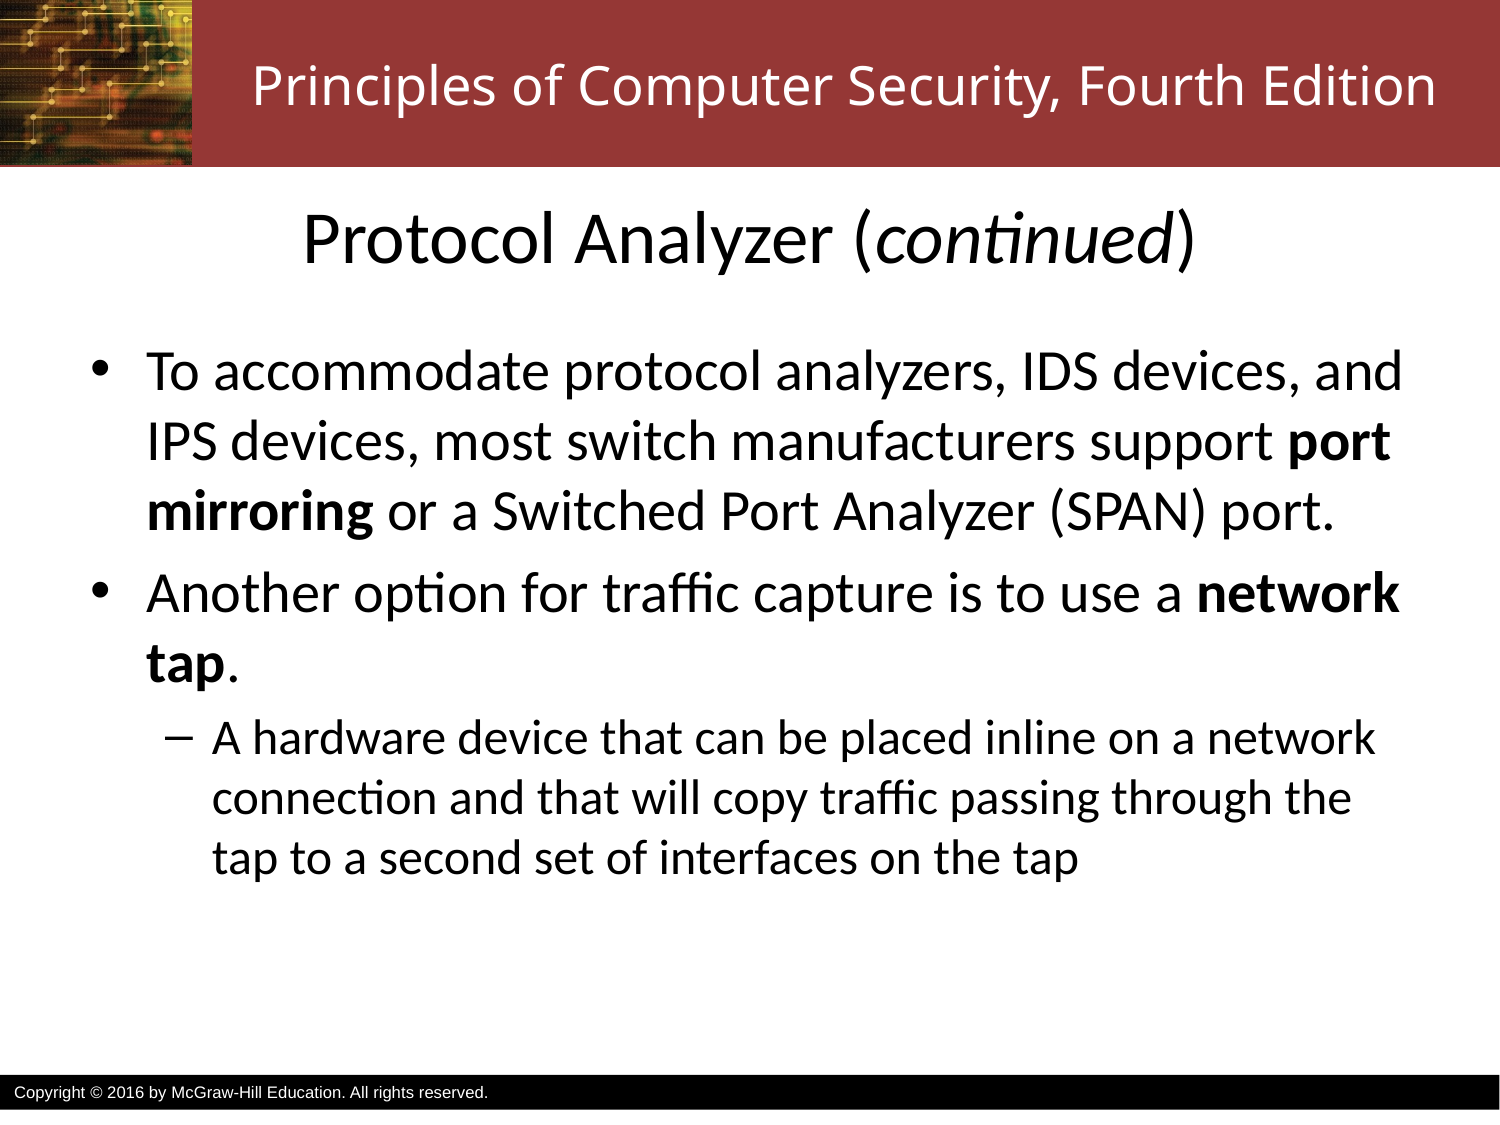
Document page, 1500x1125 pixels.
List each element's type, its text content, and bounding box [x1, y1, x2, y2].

list To accommodate protocol analyzers, IDS devices, and IPS devices, most switch manufacturers support port mirroring or a Switched Port Analyzer (SPAN) port. Another option for traffic capture is to use a network tap. A hardware device that can be placed inline on a network connection and that will copy traffic passing through the tap to a second set of interfaces on the tap [75, 324, 1425, 1005]
title Protocol Analyzer (continued) [75, 181, 1425, 324]
picture [0, 0, 192, 165]
